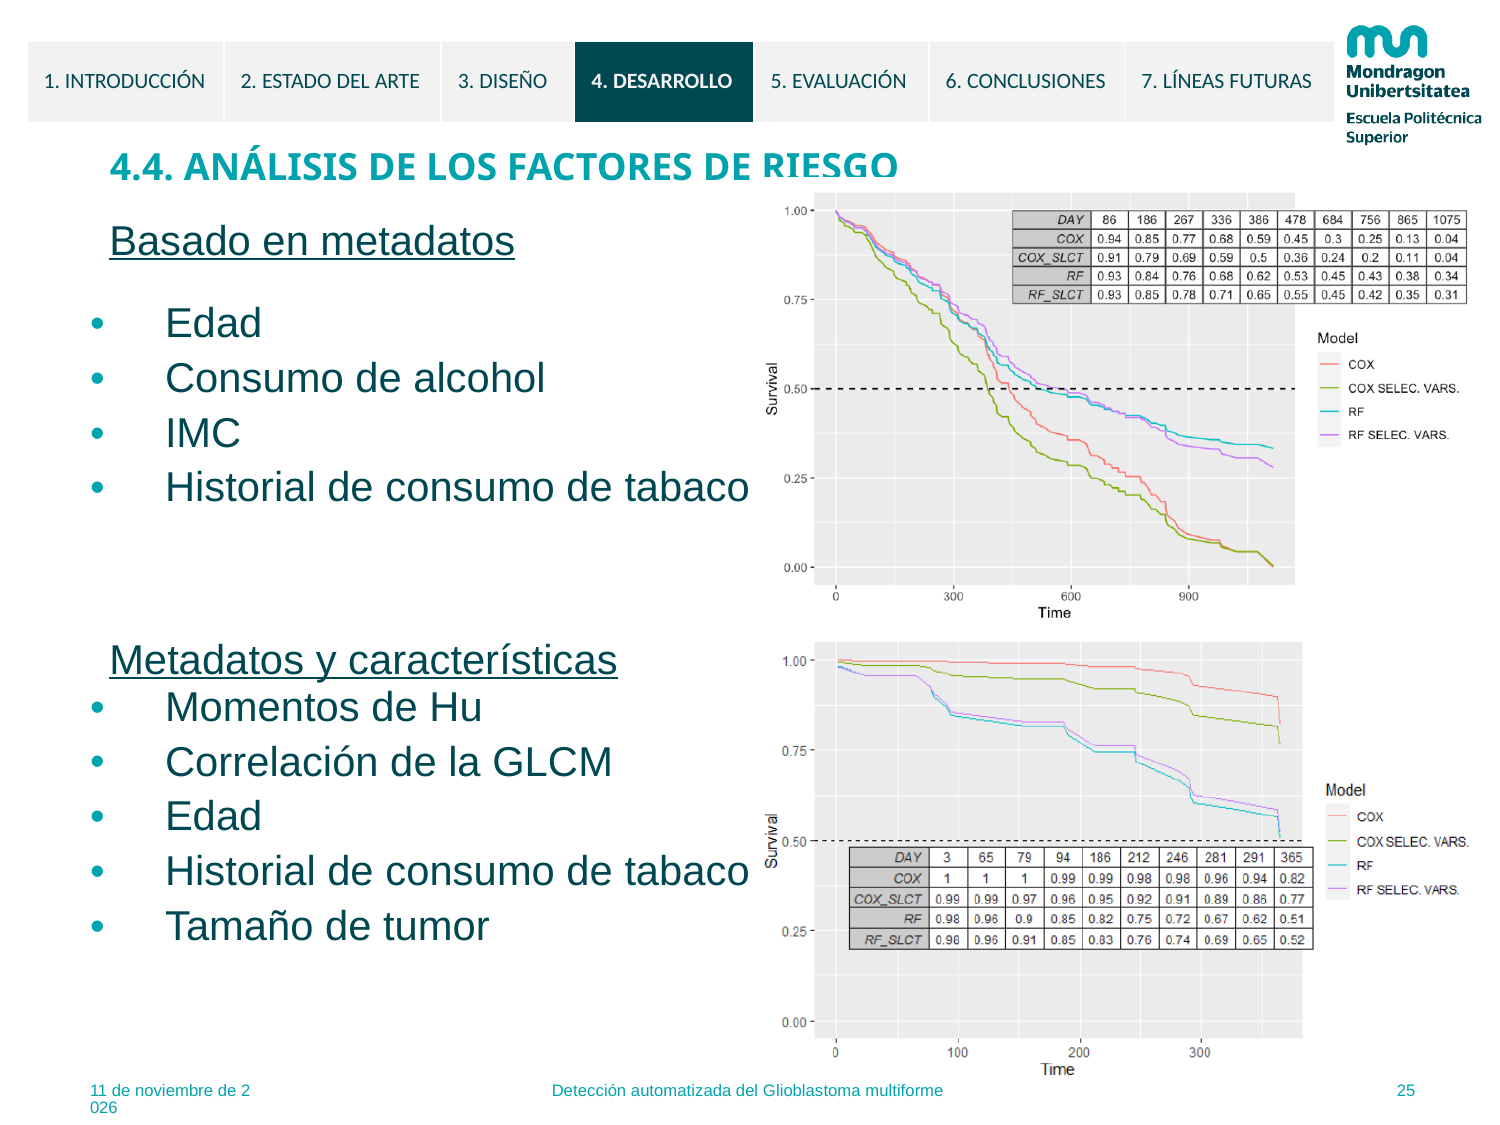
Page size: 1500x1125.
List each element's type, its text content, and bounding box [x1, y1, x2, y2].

text_box 4.4. ANÁLISIS DE LOS FACTORES DE RIESGO [94, 130, 1353, 201]
table_header 6. CONCLUSIONES [930, 42, 1124, 122]
list Edad Consumo de alcohol IMC Historial de consumo de tabaco Momentos de Hu Correlación de la GLCM Edad Historial de consumo de tabaco Tamaño de tumor [75, 292, 761, 1088]
picture [749, 0, 1500, 635]
picture [762, 638, 1475, 1082]
slide_number 25 [1238, 1089, 1431, 1120]
text_box Metadatos y características [94, 625, 757, 691]
table_header 5. EVALUACIÓN [755, 42, 928, 122]
table_header 3. DISEÑO [442, 42, 574, 122]
table_header 4. DESARROLLO [575, 42, 753, 122]
footer Detección automatizada del Glioblastoma multiforme [356, 1088, 1140, 1120]
table_header 2. ESTADO DEL ARTE [225, 42, 440, 122]
text_box Basado en metadatos [94, 206, 744, 272]
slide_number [75, 1088, 269, 1120]
table_header 1. INTRODUCCIÓN [28, 42, 223, 122]
table_header 7. LÍNEAS FUTURAS [1125, 42, 1334, 122]
